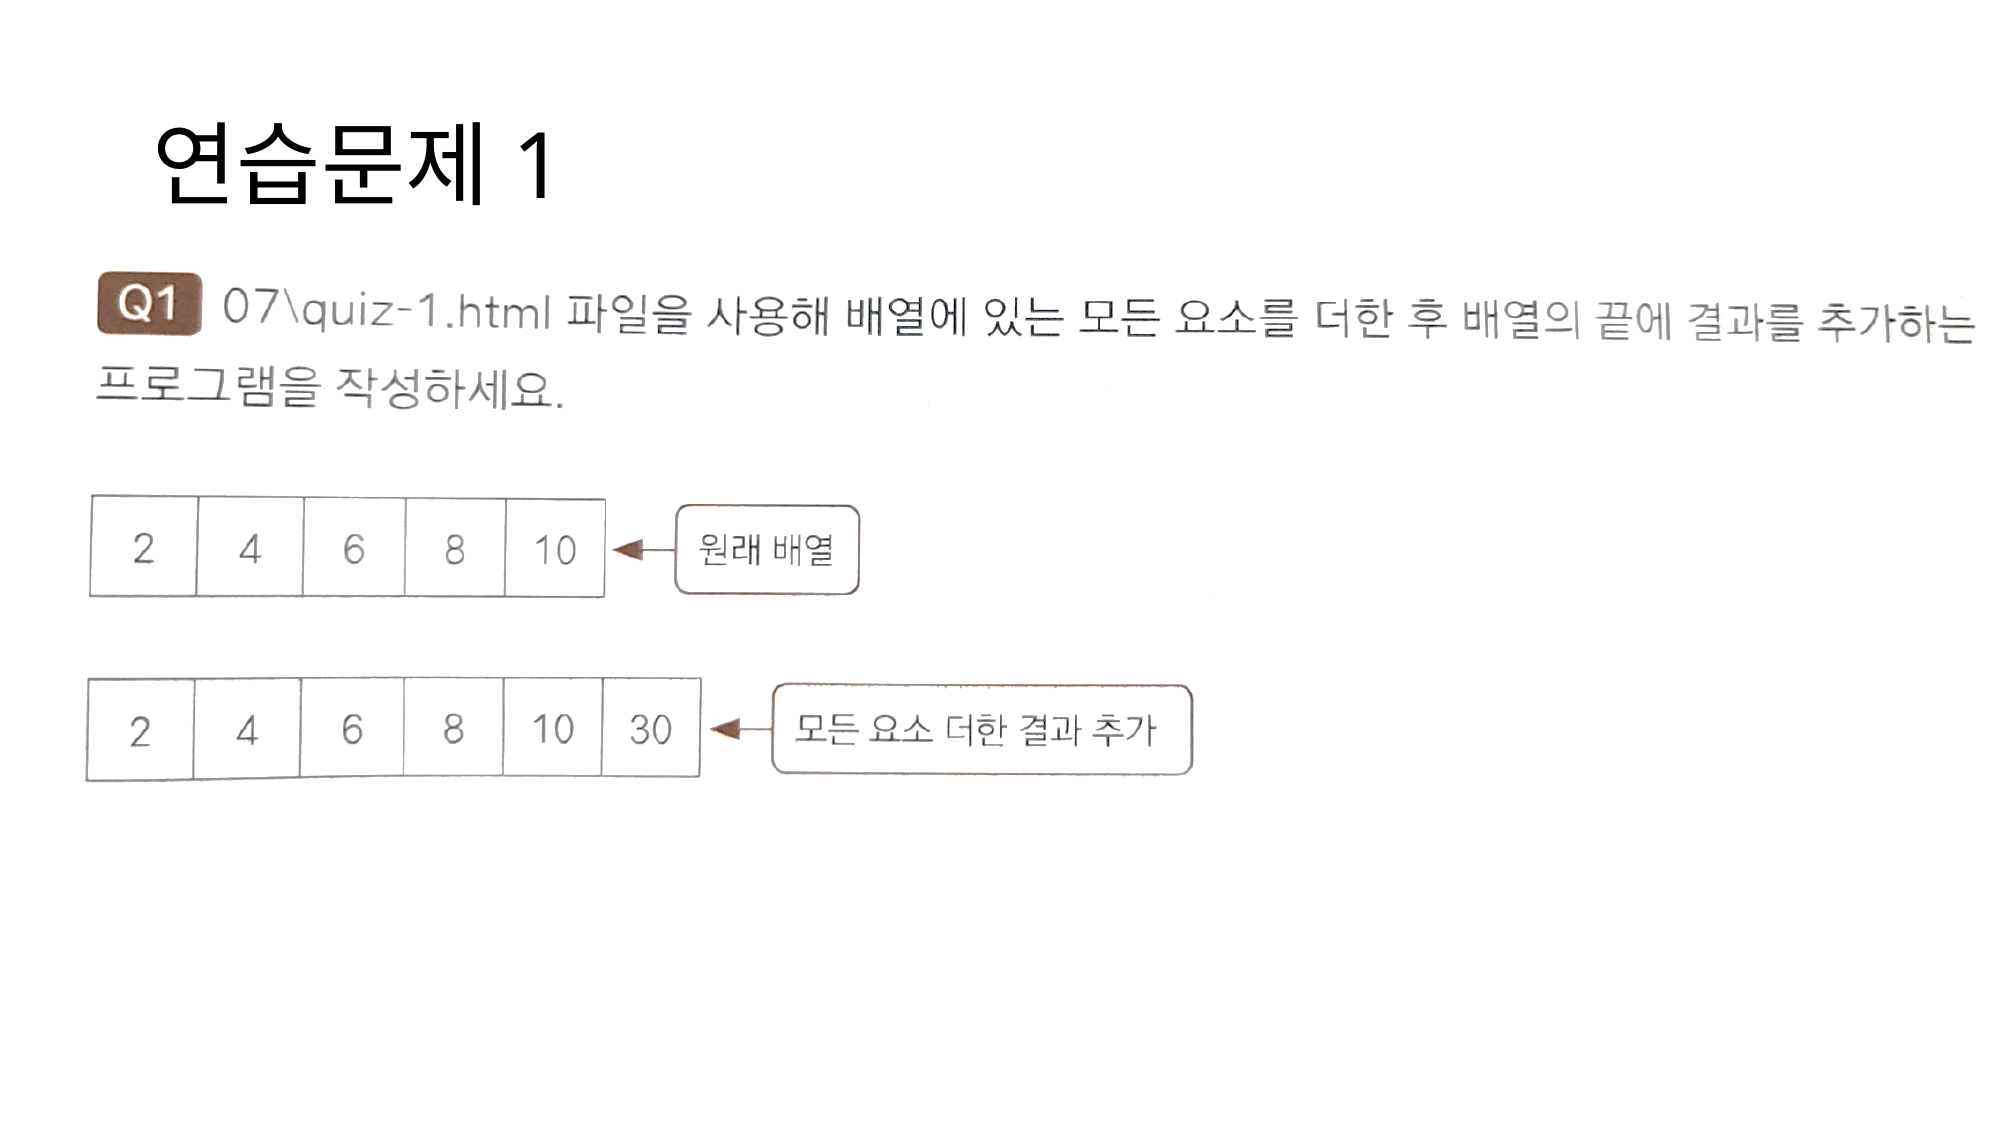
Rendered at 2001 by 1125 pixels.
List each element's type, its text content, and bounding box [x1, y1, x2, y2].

title 연습문제1 [137, 59, 1863, 242]
picture [0, 242, 2000, 820]
